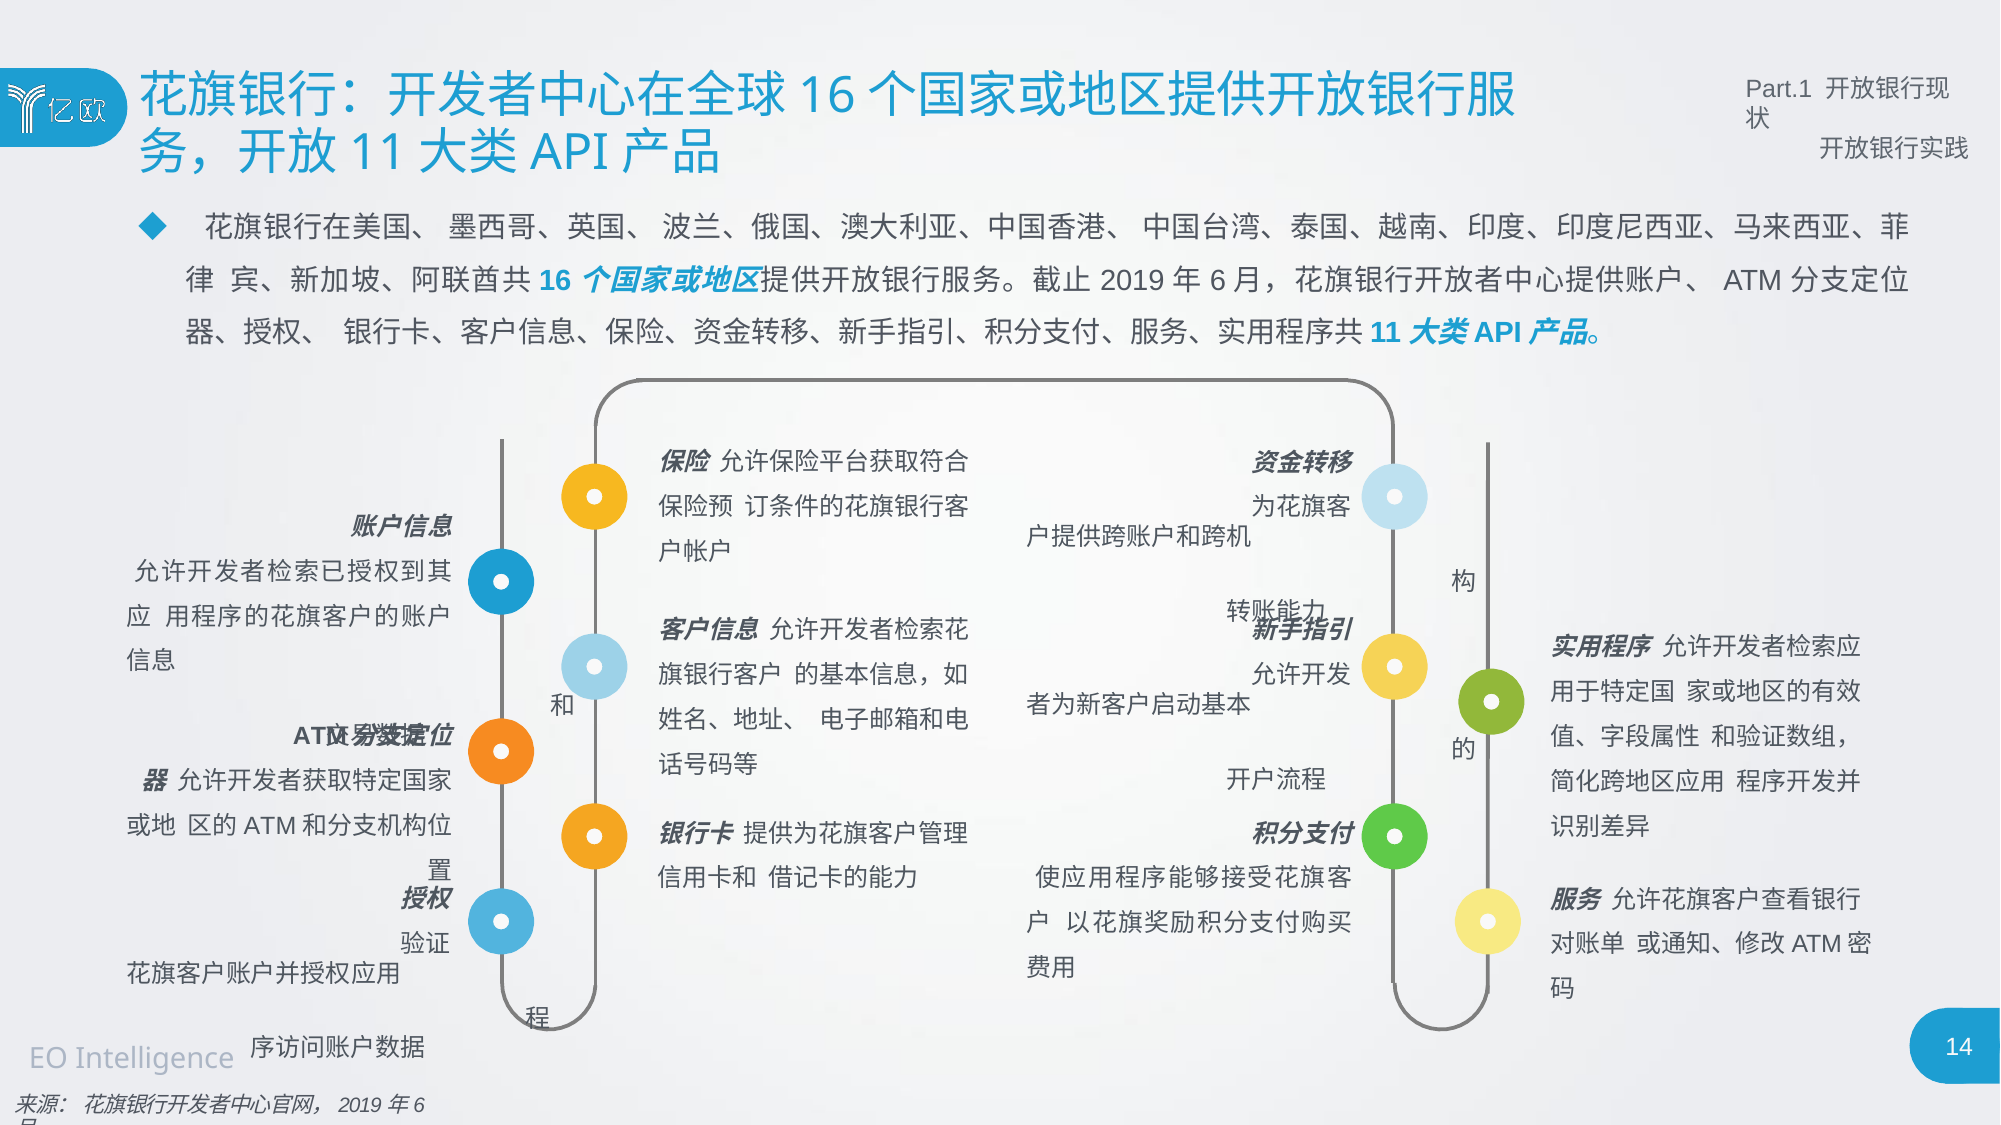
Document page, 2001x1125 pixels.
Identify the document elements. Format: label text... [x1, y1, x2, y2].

text_box 积分支付 使应用程序能够接受花旗客户 以花旗奖励积分支付购买费用 [1024, 802, 1354, 982]
text_box [1373, 645, 1416, 688]
text_box [1373, 475, 1416, 518]
text_box [573, 475, 616, 518]
text_box 新手指引 允许开发者为新客户启动基本 的开户流程 [1024, 613, 1354, 794]
text_box ATM分支定位器 允许开发者获取特定国家或地 区的ATM和分支机构位置 [123, 704, 454, 882]
text_box 14 [1943, 1030, 1976, 1061]
text_box 客户信息 允许开发者检索花旗银行客户 的基本信息，如姓名、地址、 电子邮箱和电话号码等 [656, 598, 986, 779]
text_box 资金转移 为花旗客户提供跨账户和跨机 构转账能力 [1024, 445, 1354, 613]
text_box [480, 900, 522, 943]
text_box 保险 允许保险平台获取符合保险预 订条件的花旗银行客户帐户 [656, 430, 986, 566]
text_box [1394, 982, 1487, 1030]
text_box Part.1 开放银行现状 开放银行实践 [1864, 72, 1972, 163]
text_box EO Intelligence [26, 1039, 241, 1075]
text_box ◆ 花旗银行在美国、 墨西哥、英国、 波兰、俄国、澳大利亚、中国香港、 中国台湾、泰国、越南、印度、印度尼西亚、马来西亚、菲律 宾、新加坡、阿联酋共16个国家或地区提供开放银行服务。截止2019年6月，花旗银行开放者中心提供账户、ATM分支定位器、授权、 银行卡、客户信息、保险、资金转移、新手指引、积分支付、服务、实用程序共11大类API产品。 [136, 190, 1911, 349]
text_box [480, 560, 522, 603]
text_box 实用程序 允许开发者检索应用于特定国 家或地区的有效值、字段属性 和验证数组，简化跨地区应用 程序开发并识别差异 [1548, 615, 1878, 841]
text_box [595, 380, 642, 426]
text_box [1373, 815, 1416, 858]
text_box [1467, 900, 1509, 943]
text_box [573, 645, 616, 688]
text_box [480, 730, 522, 773]
picture [0, 0, 2000, 1125]
text_box 来源： 花旗银行开发者中心官网，2019年6月 [12, 1092, 434, 1125]
text_box 银行卡 提供为花旗客户管理信用卡和 借记卡的能力 [655, 802, 985, 892]
text_box [502, 982, 596, 1030]
title 花旗银行：开发者中心在全球16个国家或地区提供开放银行服 务，开放11大类API产品 [136, 65, 1864, 190]
text_box [8, 84, 105, 133]
text_box [1348, 380, 1394, 428]
text_box 授权 验证花旗客户账户并授权应用 程序访问账户数据 [123, 882, 454, 1062]
text_box 服务 允许花旗客户查看银行对账单 或通知、修改ATM密码 [1548, 868, 1878, 1003]
text_box [573, 815, 616, 858]
text_box [1470, 680, 1513, 723]
text_box 账户信息 允许开发者检索已授权到其应 用程序的花旗客户的账户信息 和交易数据 [123, 495, 454, 704]
